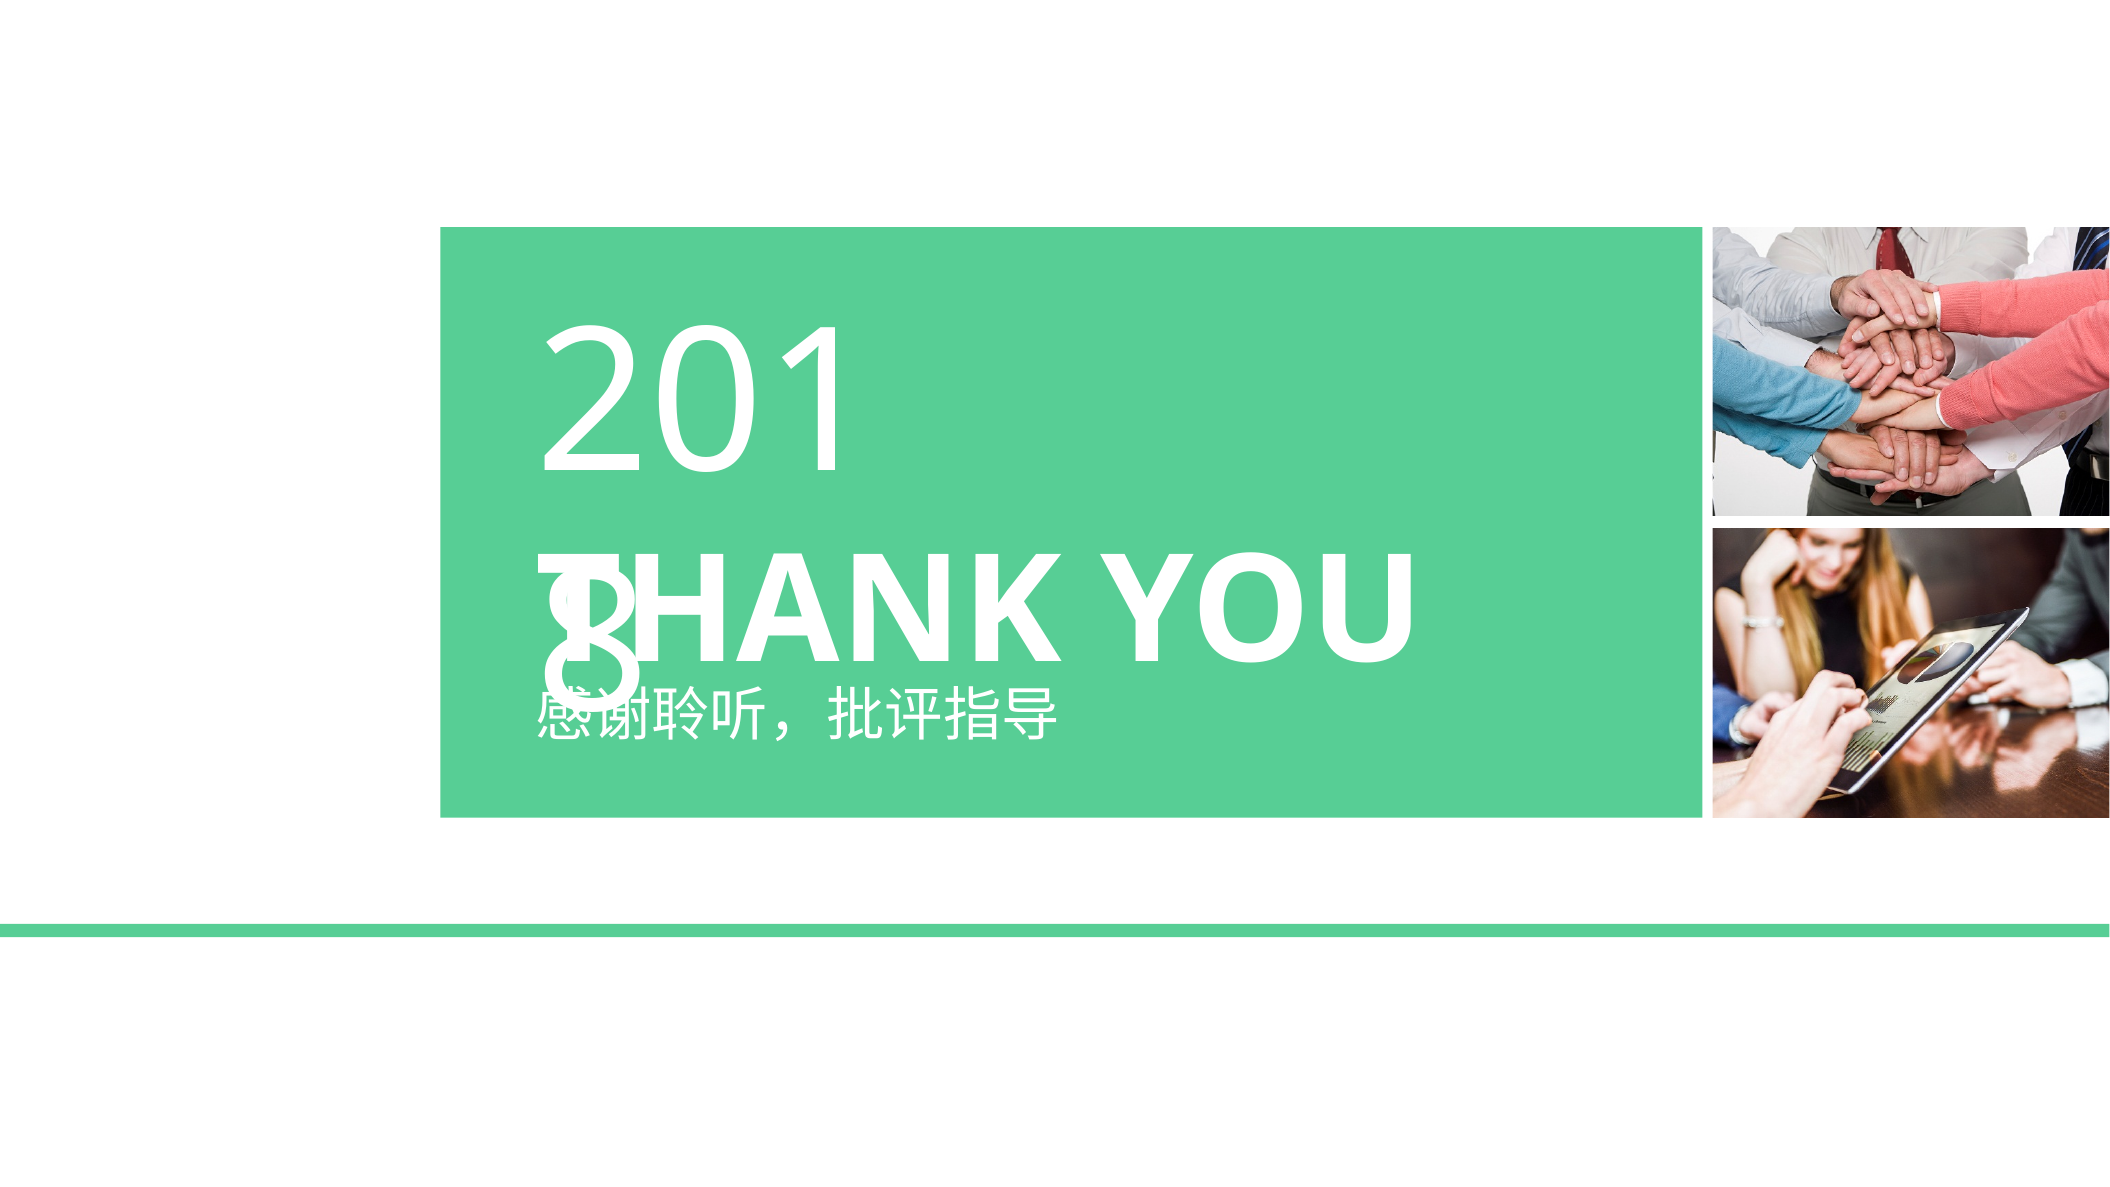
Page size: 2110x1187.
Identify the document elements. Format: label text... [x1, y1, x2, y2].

text_box [1712, 227, 2110, 516]
text_box 感谢聆听，批评指导 [937, 677, 1079, 748]
text_box [0, 923, 2110, 938]
text_box [1712, 528, 2110, 818]
text_box 2018 [535, 269, 937, 750]
text_box THANK YOU [937, 511, 1504, 692]
text_box [440, 227, 1703, 818]
